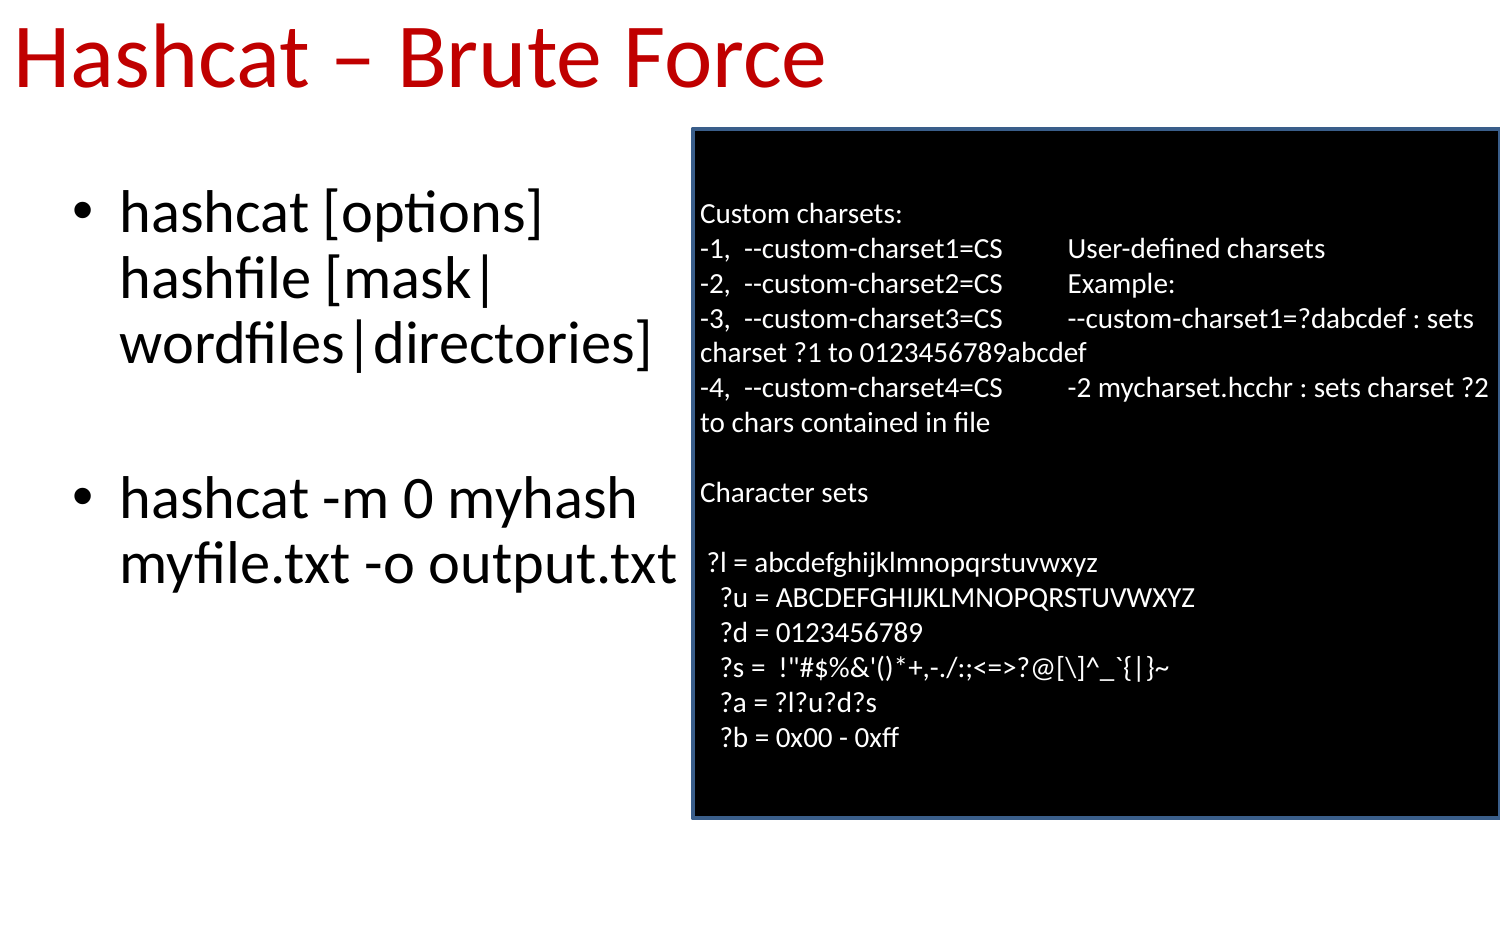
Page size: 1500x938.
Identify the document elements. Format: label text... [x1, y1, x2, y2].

list hashcat [options] hashfile [mask|wordfiles|directories] hashcat -m 0 myhash myfile.txt -o output.txt [64, 172, 686, 793]
title Hashcat – Brute Force [5, 0, 1357, 130]
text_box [692, 128, 1500, 819]
